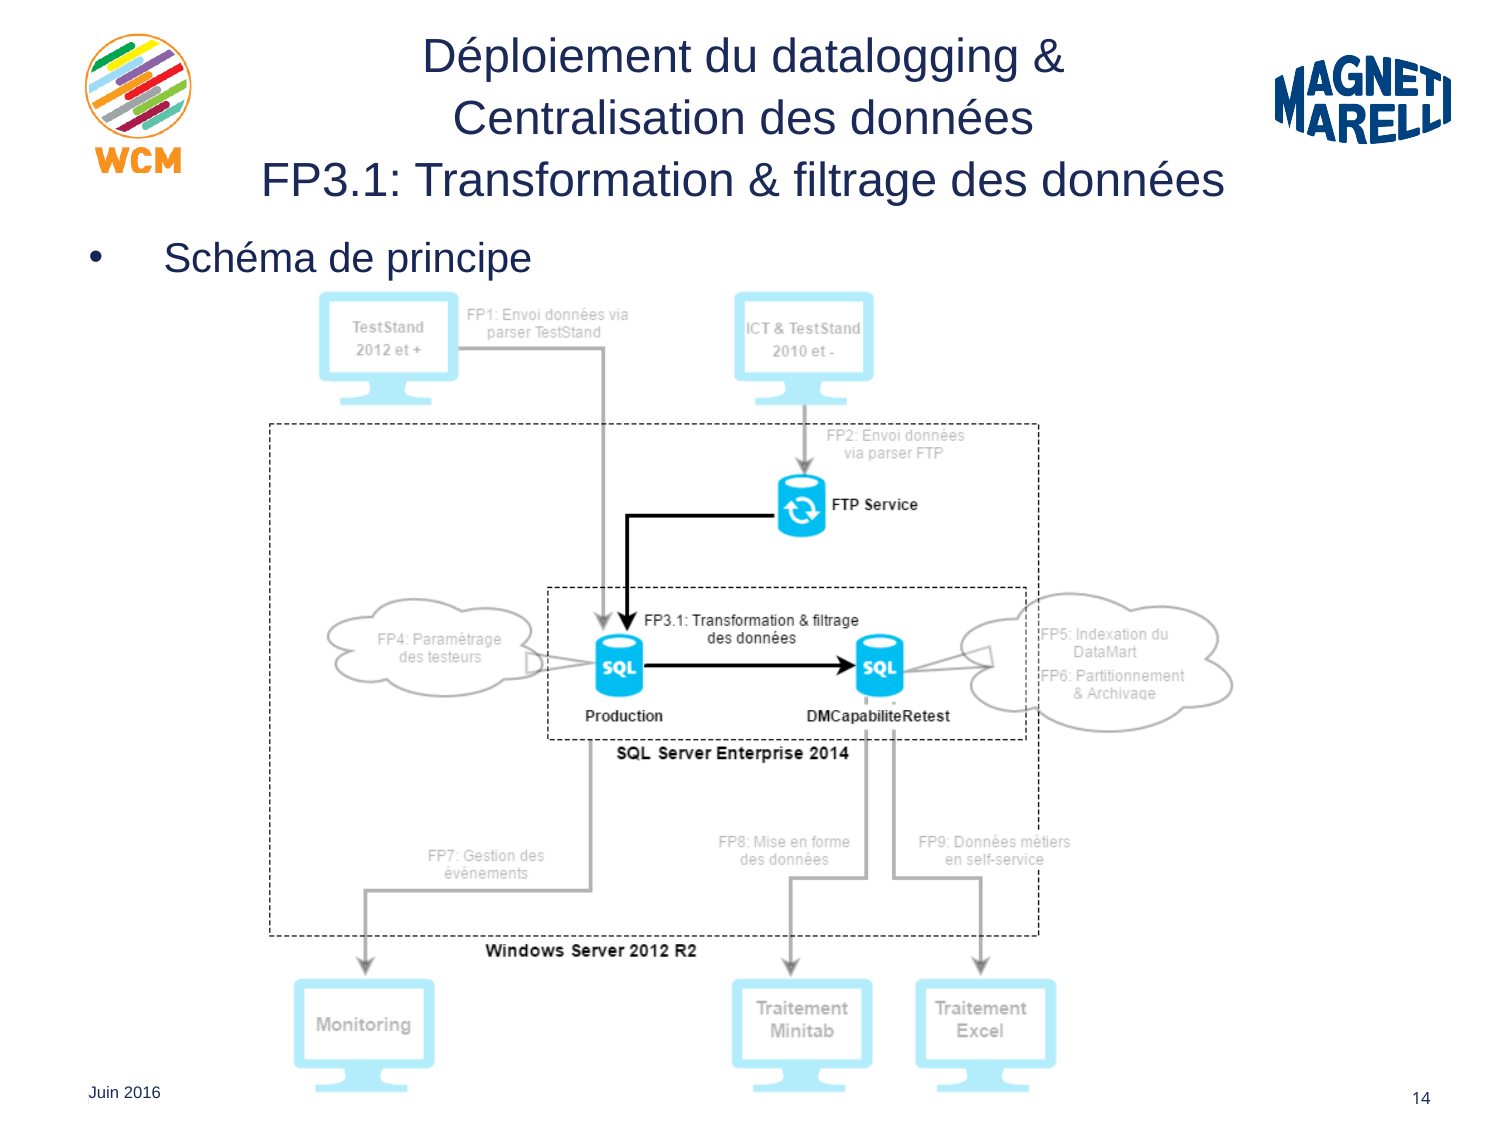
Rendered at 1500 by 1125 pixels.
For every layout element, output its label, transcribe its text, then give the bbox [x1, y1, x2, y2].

picture [267, 290, 1247, 1095]
slide_number 14 [1396, 1079, 1463, 1118]
text_box Déploiement du datalogging & Centralisation des données FP3.1: Transformation & filtrage des données [253, 19, 1235, 197]
footer Juin 2016 [88, 1082, 183, 1115]
picture [1275, 11, 1451, 188]
picture [53, 31, 231, 173]
list Schéma de principe [88, 230, 1438, 1024]
